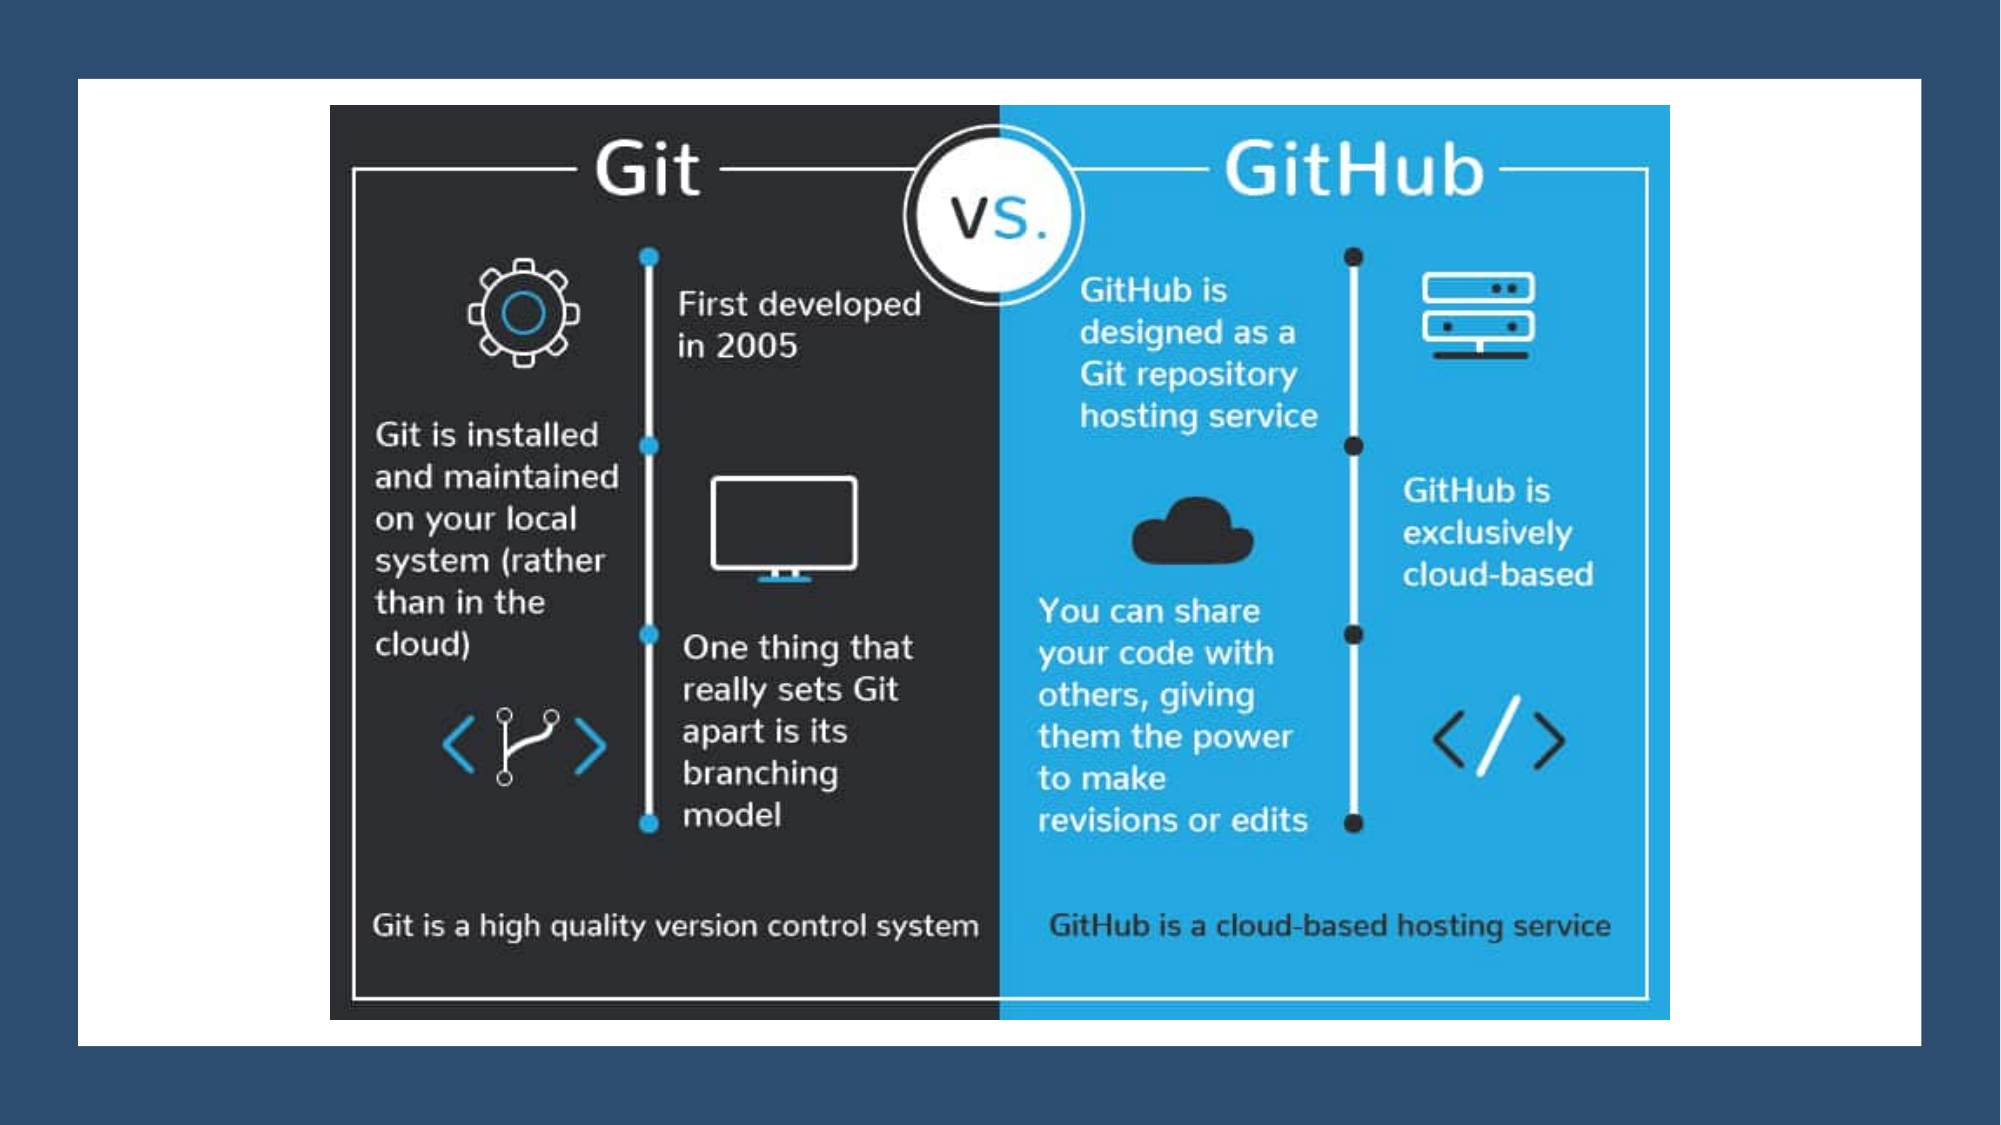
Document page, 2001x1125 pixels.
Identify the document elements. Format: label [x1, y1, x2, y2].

text_box [0, 0, 2000, 1125]
picture [330, 105, 1670, 1020]
text_box [77, 78, 1923, 1047]
